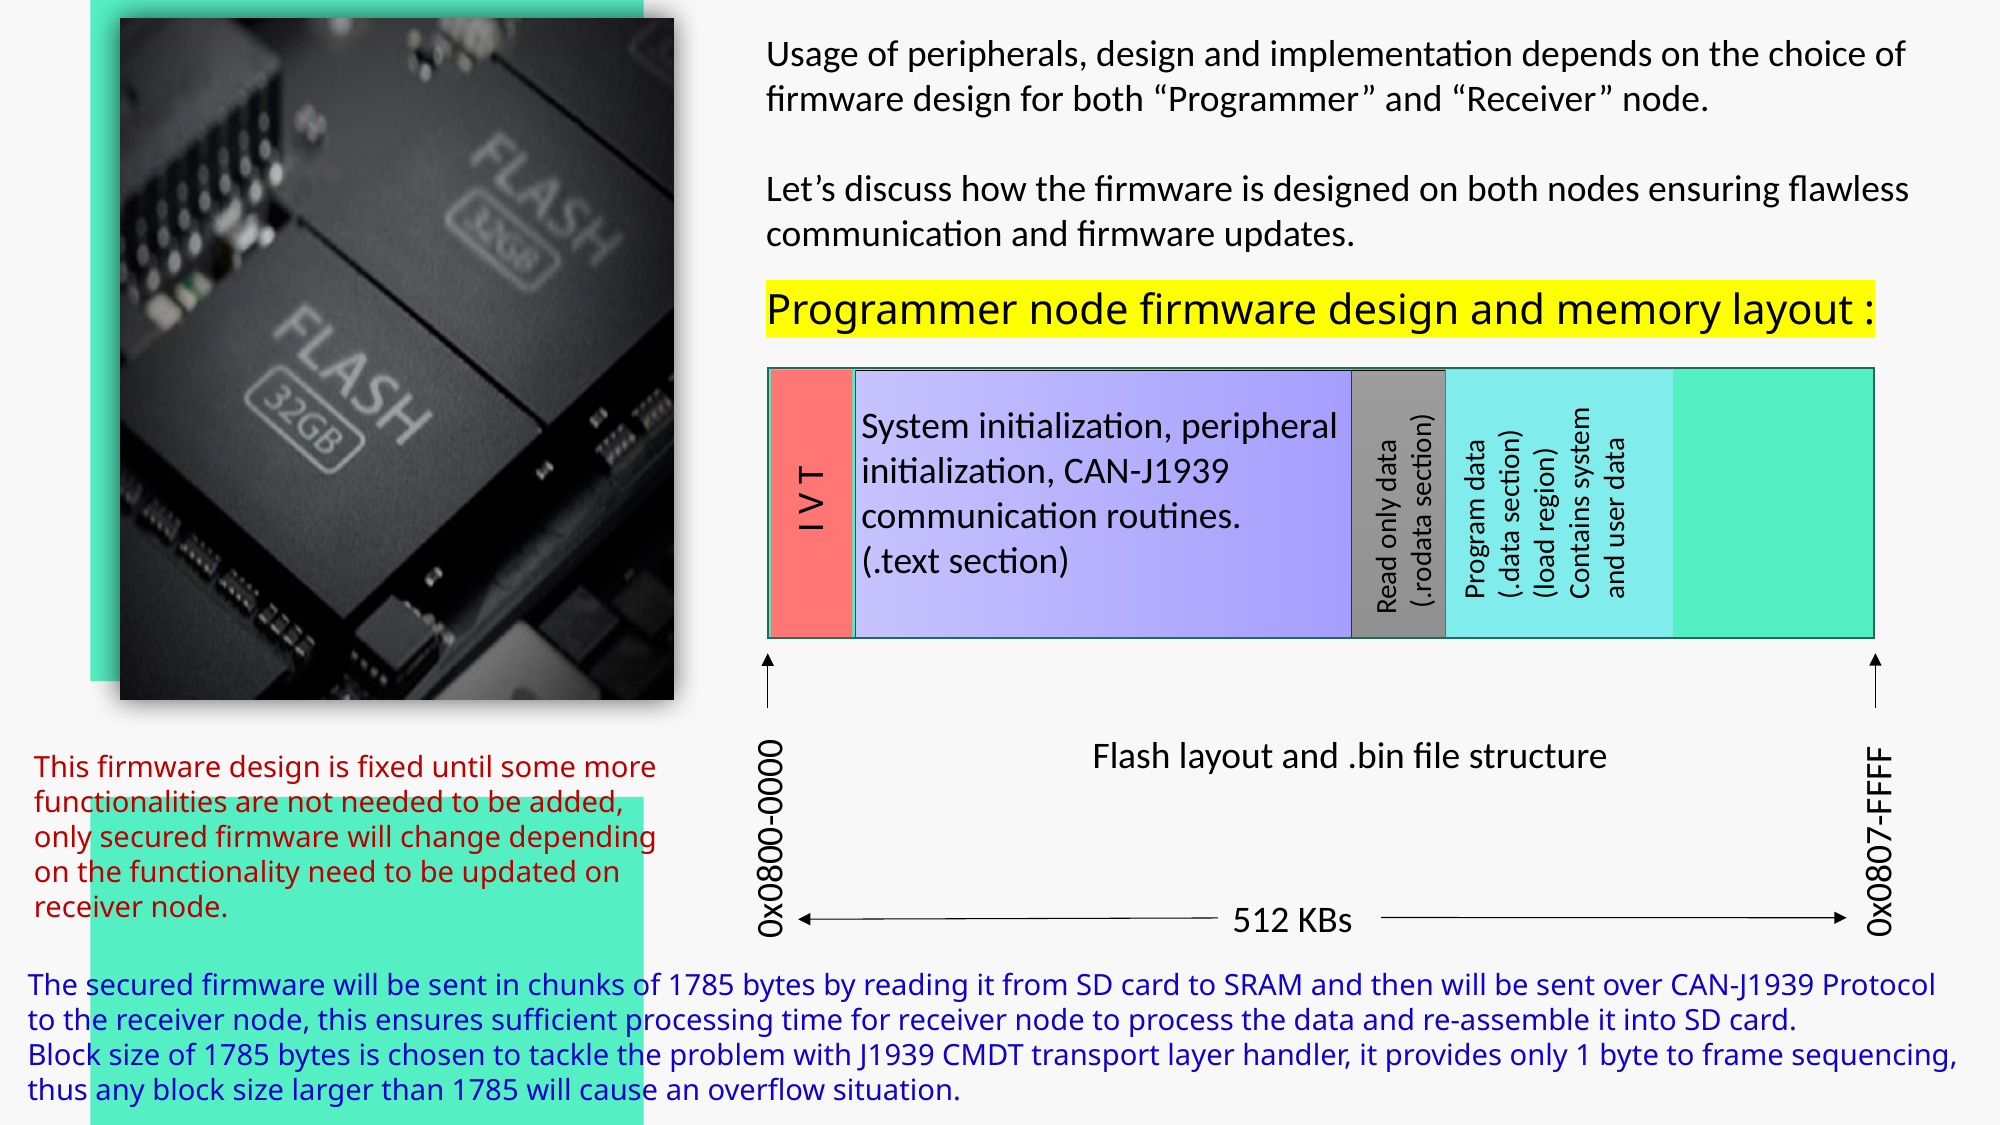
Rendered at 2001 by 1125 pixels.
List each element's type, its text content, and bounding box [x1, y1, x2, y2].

text_box Programmer node firmware design and memory layout : [751, 275, 1910, 340]
text_box This firmware design is fixed until some more functionalities are not needed to be added, only secured firmware will change depending on the functionality need to be updated on receiver node. [19, 740, 684, 966]
text_box Usage of peripherals, design and implementation depends on the choice of firmware design for both “Programmer” and “Receiver” node. Let’s discuss how the firmware is designed on both nodes ensuring flawless communication and firmware updates. [751, 21, 1985, 261]
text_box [737, 367, 1908, 953]
text_box The secured firmware will be sent in chunks of 1785 bytes by reading it from SD card to SRAM and then will be sent over CAN-J1939 Protocol to the receiver node, this ensures sufficient processing time for receiver node to process the data and re-assemble it into SD card. Block size of 1785 bytes is chosen to tackle the problem with J1939 CMDT transport layer handler, it provides only 1 byte to frame sequencing, thus any block size larger than 1785 will cause an overflow situation. [12, 958, 1985, 1125]
picture [120, 18, 674, 700]
